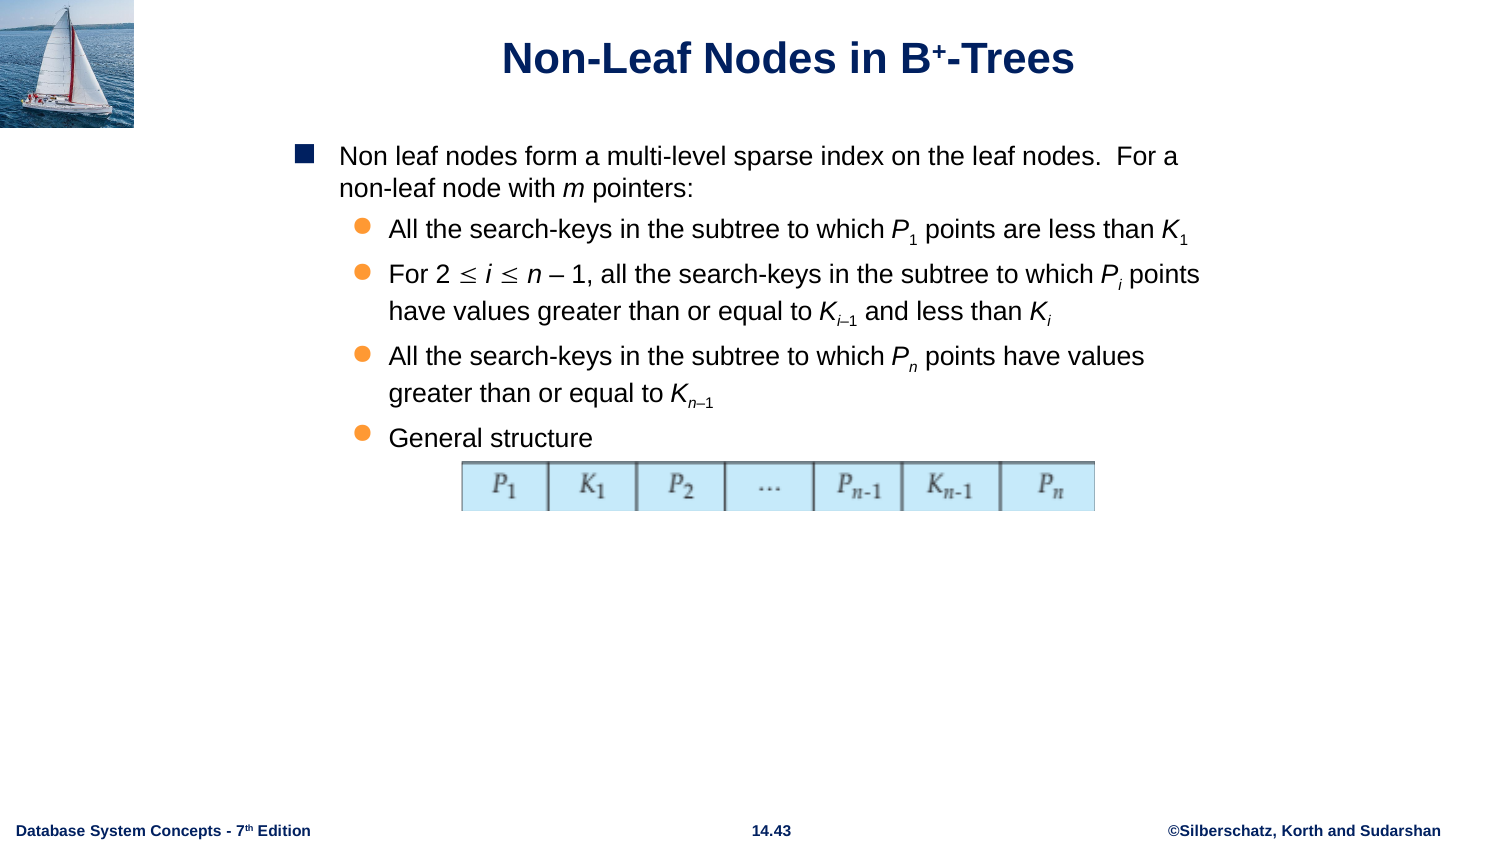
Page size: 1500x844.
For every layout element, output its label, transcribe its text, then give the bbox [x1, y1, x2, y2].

list Non leaf nodes form a multi-level sparse index on the leaf nodes. For a non-leaf node with m pointers: All the search-keys in the subtree to which P1 points are less than K1 For 2  i  n – 1, all the search-keys in the subtree to which Pi points have values greater than or equal to Ki–1 and less than Ki All the search-keys in the subtree to which Pn points have values greater than or equal to Kn–1 General structure [282, 131, 1236, 779]
picture [0, 0, 134, 128]
title Non-Leaf Nodes in B+-Trees [125, 14, 1452, 90]
picture [461, 461, 1096, 511]
